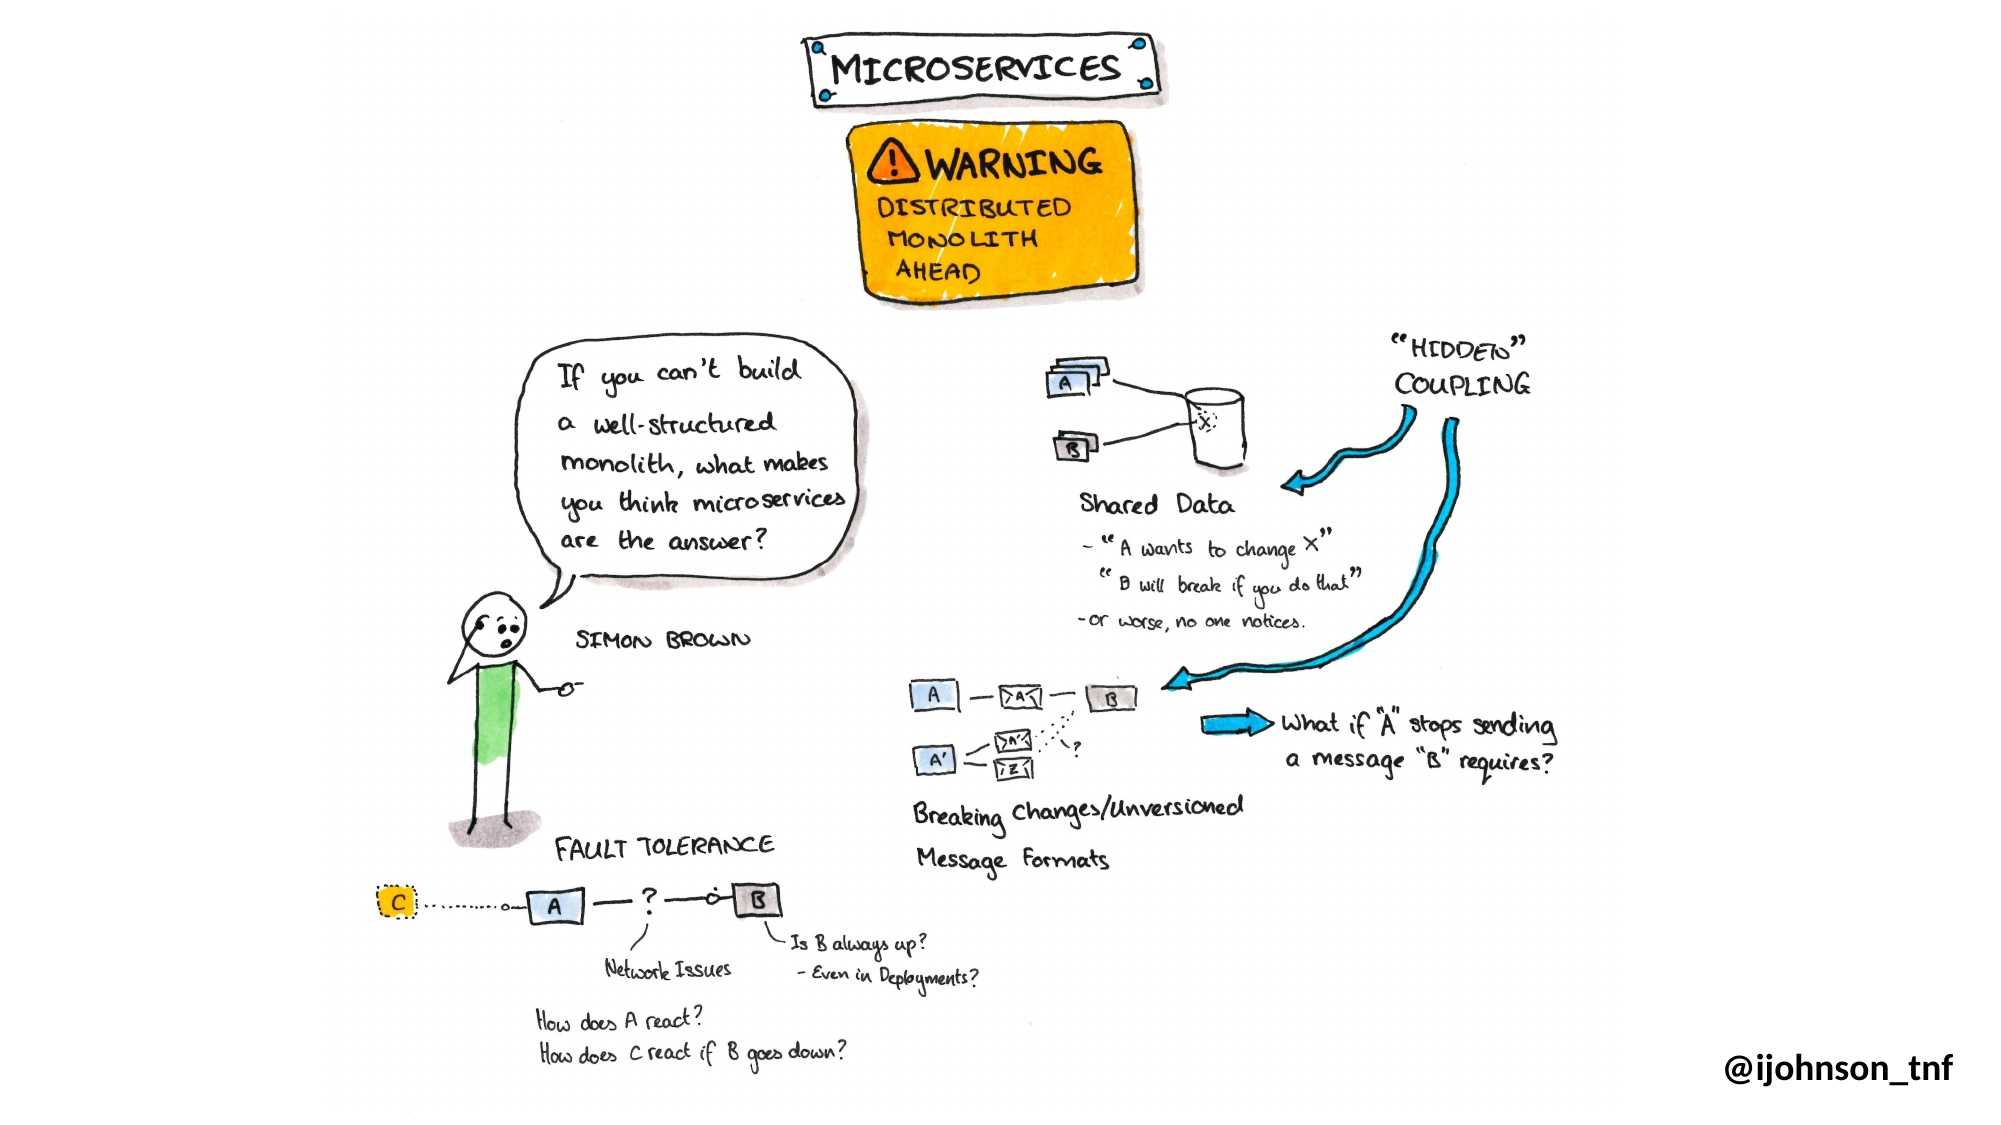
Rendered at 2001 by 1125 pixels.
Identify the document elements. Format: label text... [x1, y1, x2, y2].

text_box @ijohnson_tnf [1707, 1035, 1969, 1096]
picture [323, 10, 1623, 1114]
